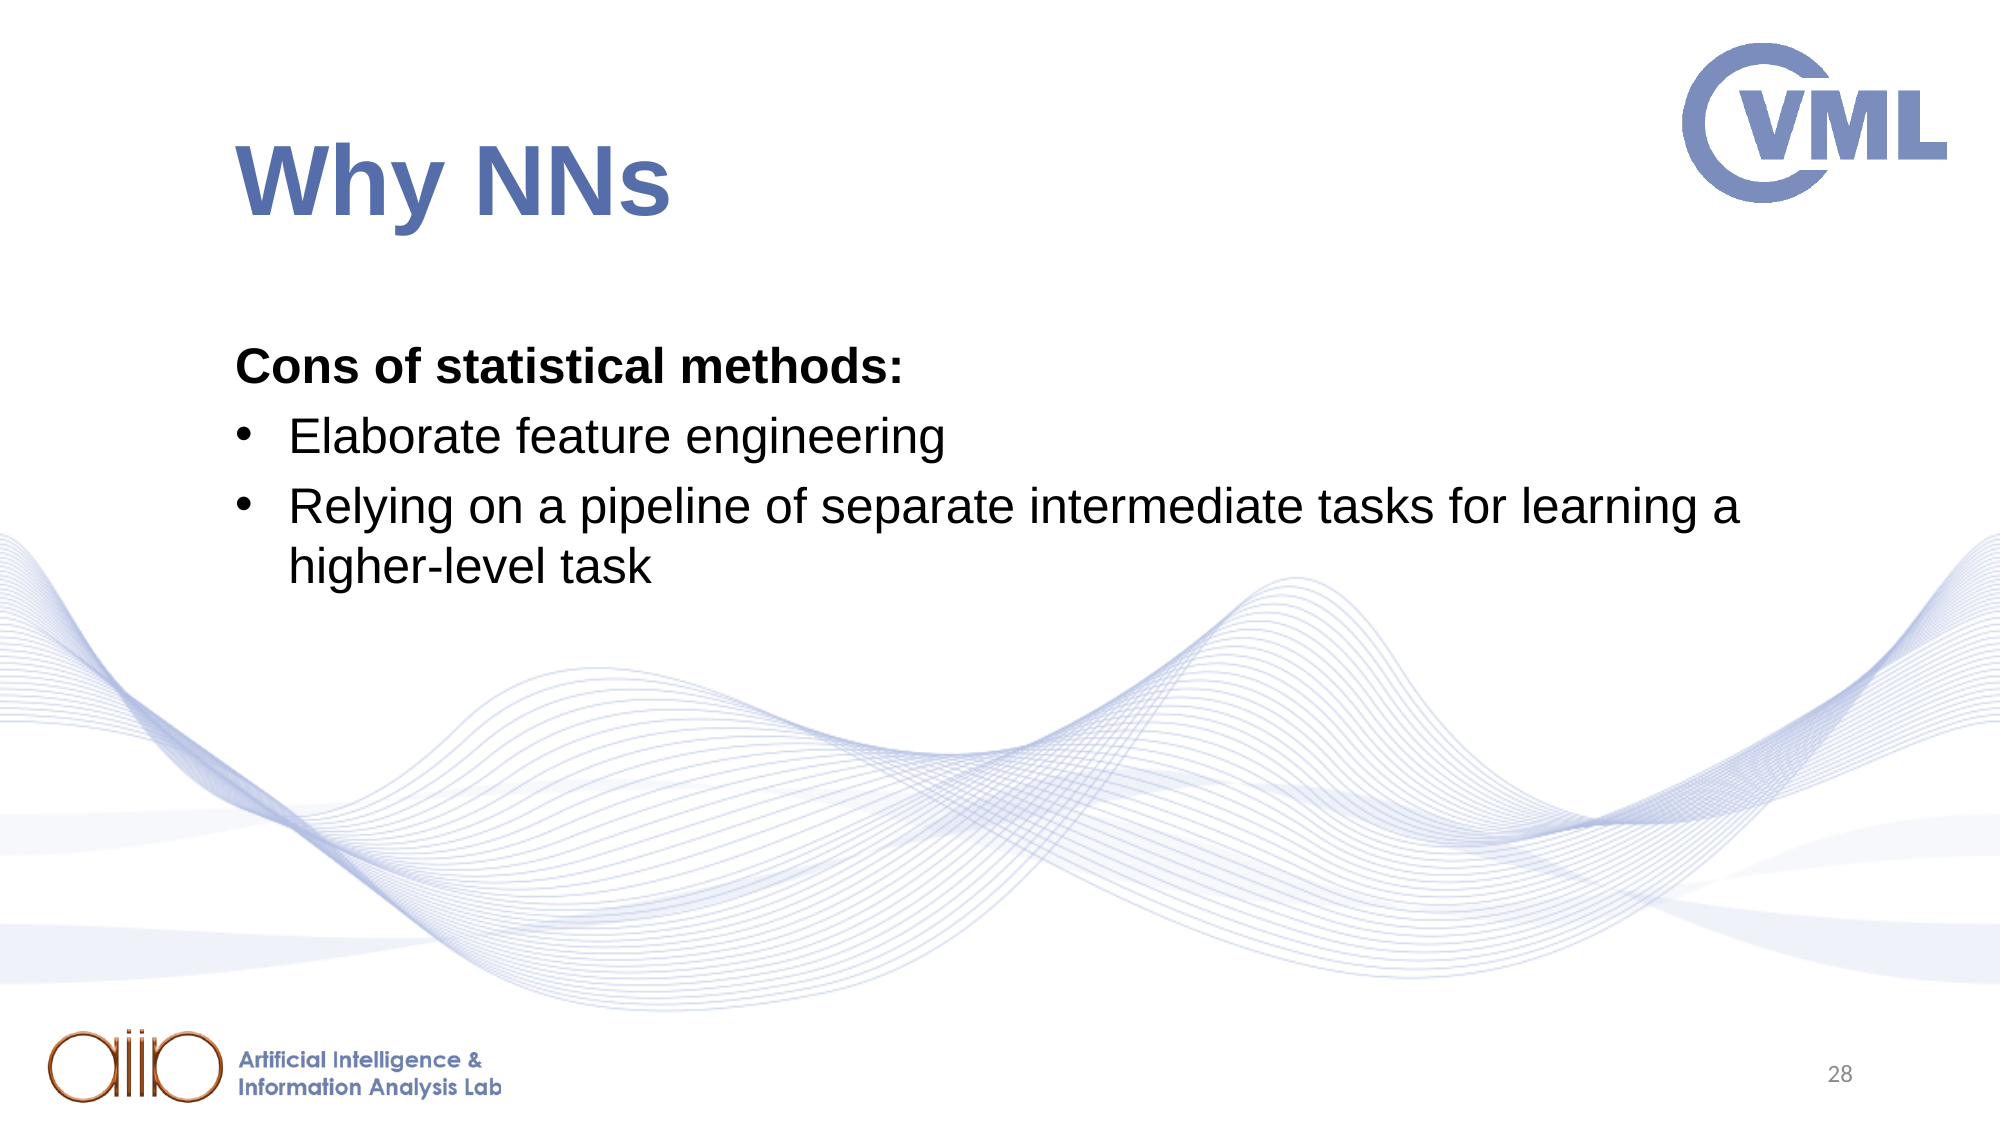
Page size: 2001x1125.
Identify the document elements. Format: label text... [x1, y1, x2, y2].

list Cons of statistical methods: Elaborate feature engineering Relying on a pipeline of separate intermediate tasks for learning a higher-level task [220, 326, 1863, 1024]
picture [1647, 19, 1993, 226]
slide_number 28 [1401, 1042, 1869, 1103]
title Why NNs [220, 66, 1455, 284]
picture [43, 1023, 501, 1106]
